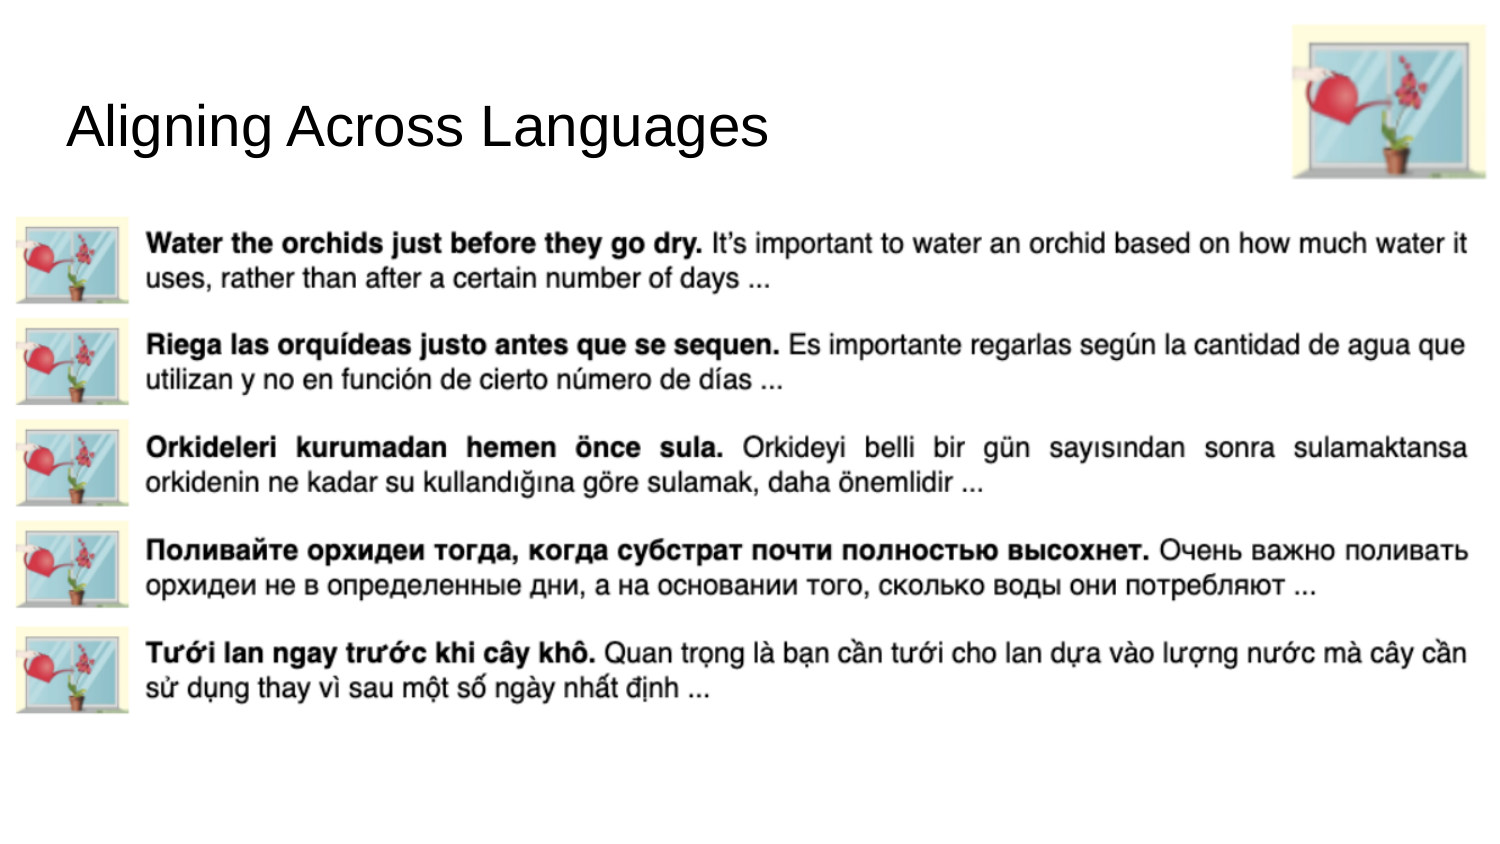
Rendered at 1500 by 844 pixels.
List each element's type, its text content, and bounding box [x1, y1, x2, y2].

title Aligning Across Languages [51, 72, 1280, 155]
picture [0, 8, 1500, 757]
